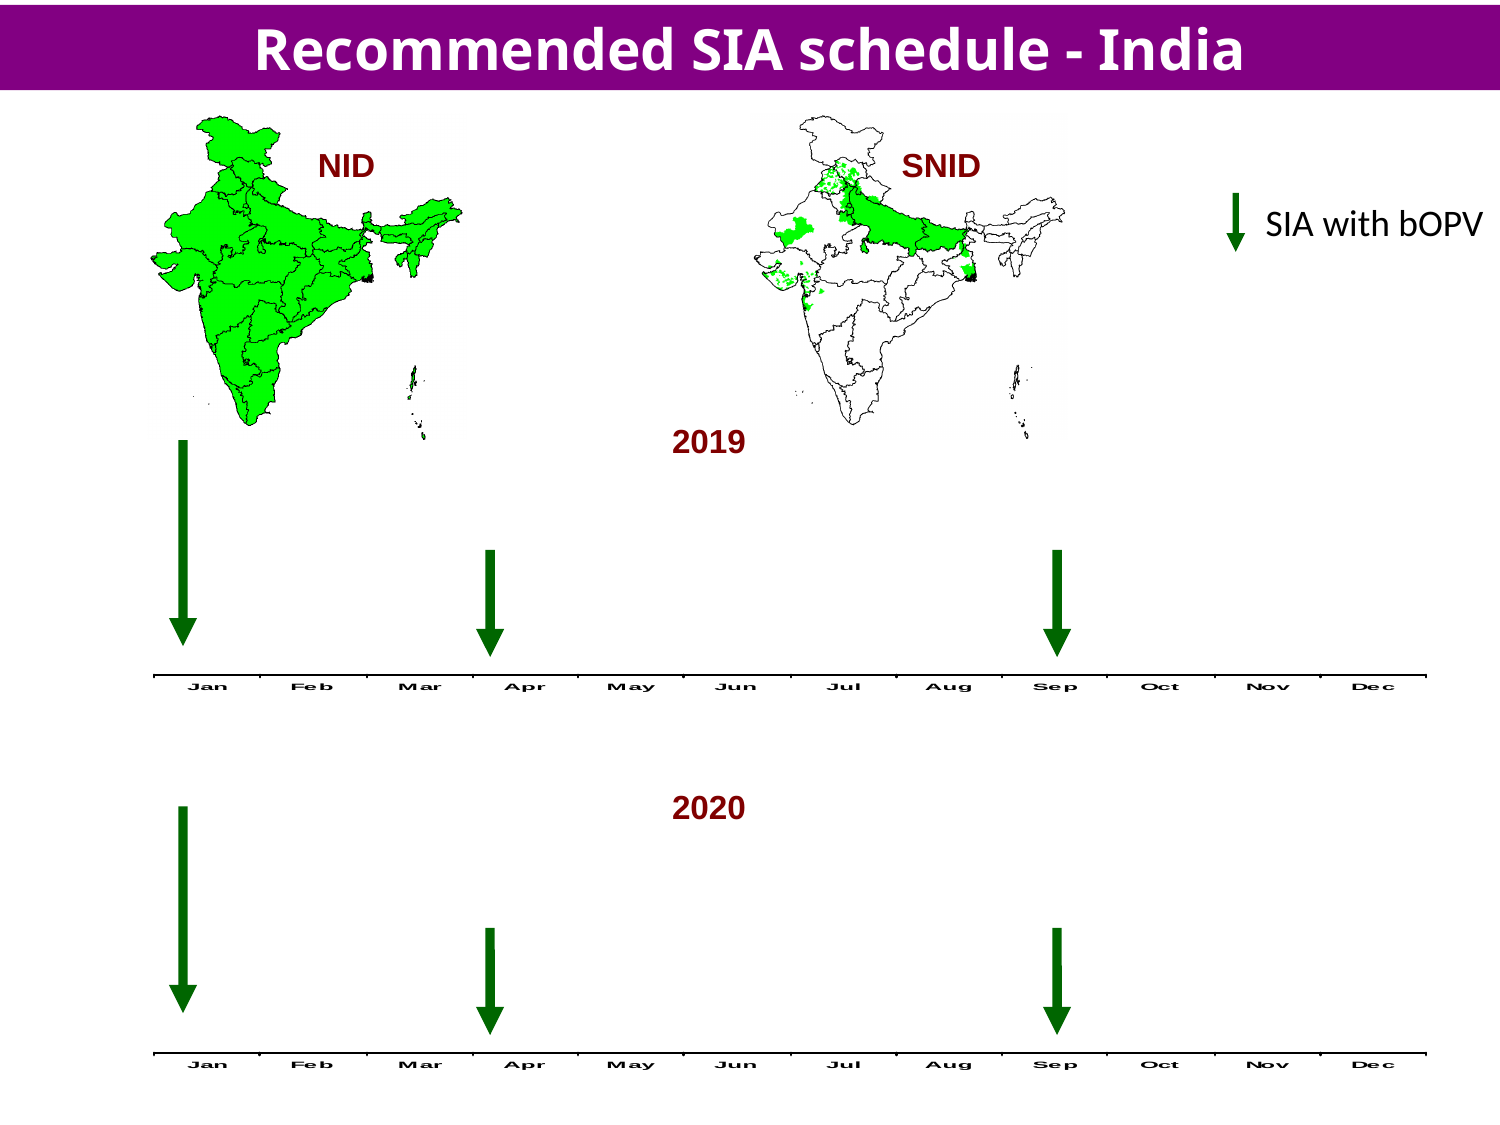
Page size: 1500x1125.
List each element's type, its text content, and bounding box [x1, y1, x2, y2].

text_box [52, 751, 1459, 1107]
picture [749, 113, 1068, 440]
text_box SIA with bOPV [1250, 191, 1499, 252]
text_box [52, 373, 1460, 729]
text_box Recommended SIA schedule - India [0, 4, 1500, 91]
picture [147, 113, 467, 440]
text_box [1229, 192, 1242, 252]
